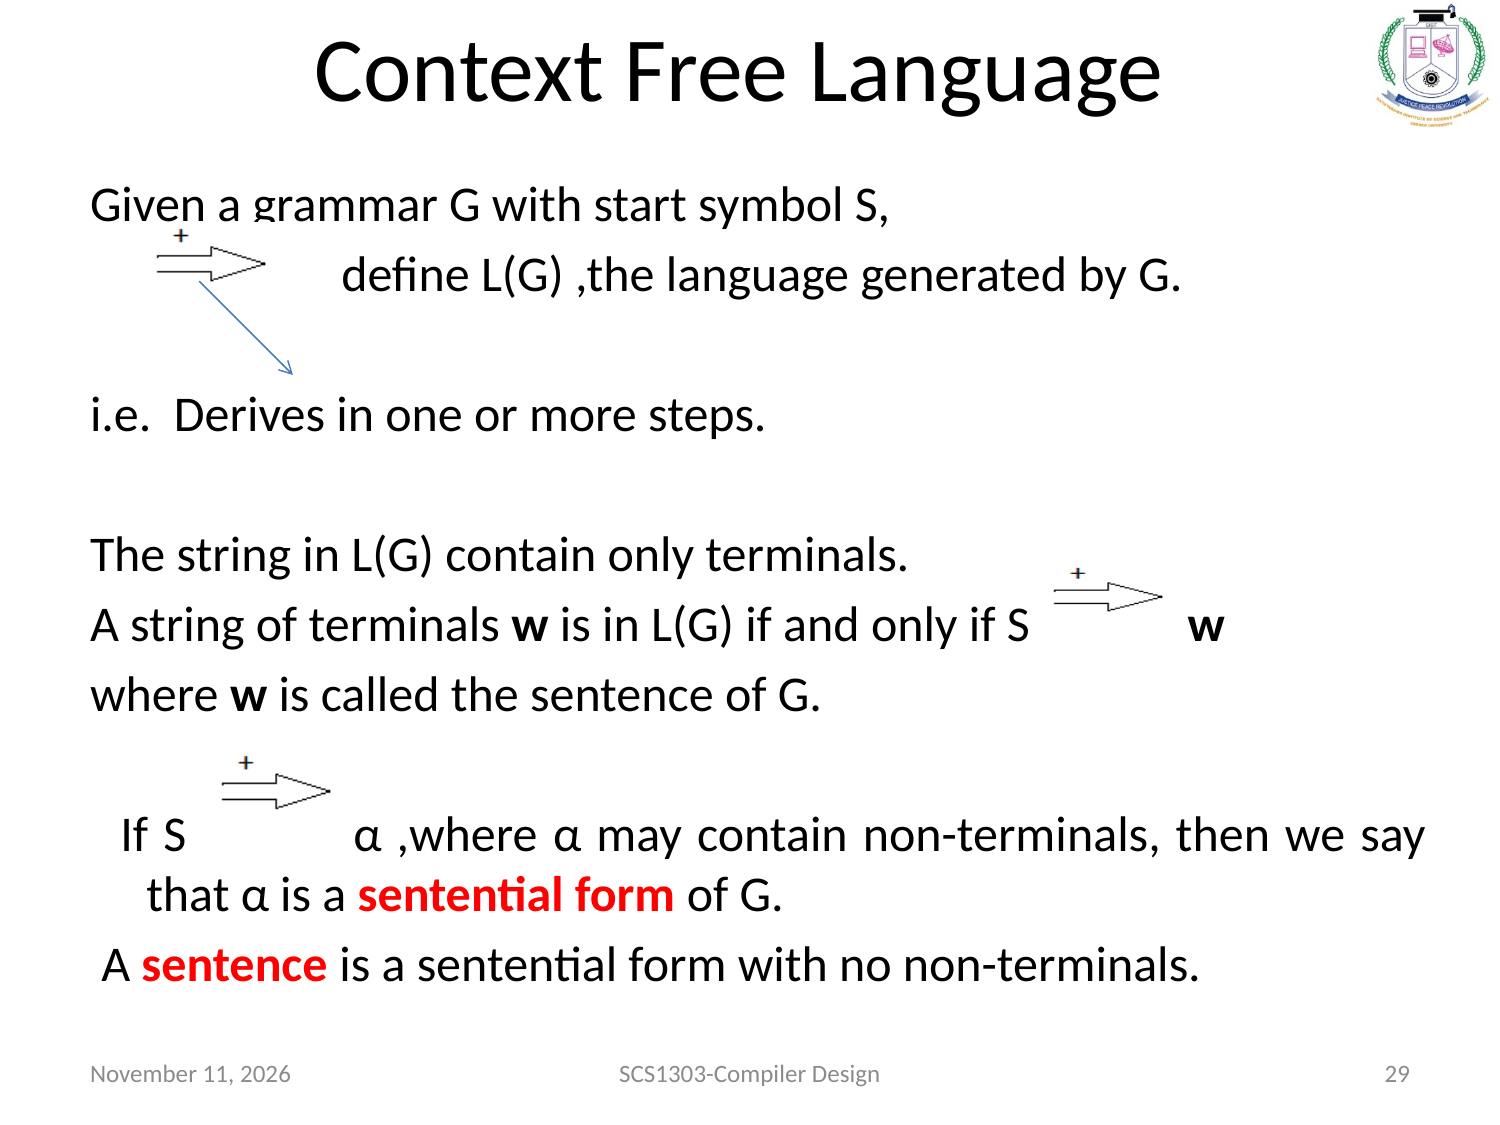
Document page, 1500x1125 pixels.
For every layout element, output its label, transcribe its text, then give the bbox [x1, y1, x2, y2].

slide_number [75, 1042, 425, 1103]
list Given a grammar G with start symbol S, define L(G) ,the language generated by G. i.e. Derives in one or more steps. The string in L(G) contain only terminals. A string of terminals w is in L(G) if and only if S w where w is called the sentence of G. If S α ,where α may contain non-terminals, then we say that α is a sentential form of G. A sentence is a sentential form with no non-terminals. [75, 164, 1442, 1005]
title Context Free Language [75, 0, 1425, 129]
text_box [198, 280, 294, 376]
slide_number 29 [1074, 1042, 1425, 1103]
picture [205, 749, 341, 821]
footer SCS1303-Compiler Design [512, 1042, 988, 1103]
picture [1425, 0, 1500, 129]
picture [1037, 562, 1173, 622]
picture [140, 222, 276, 294]
